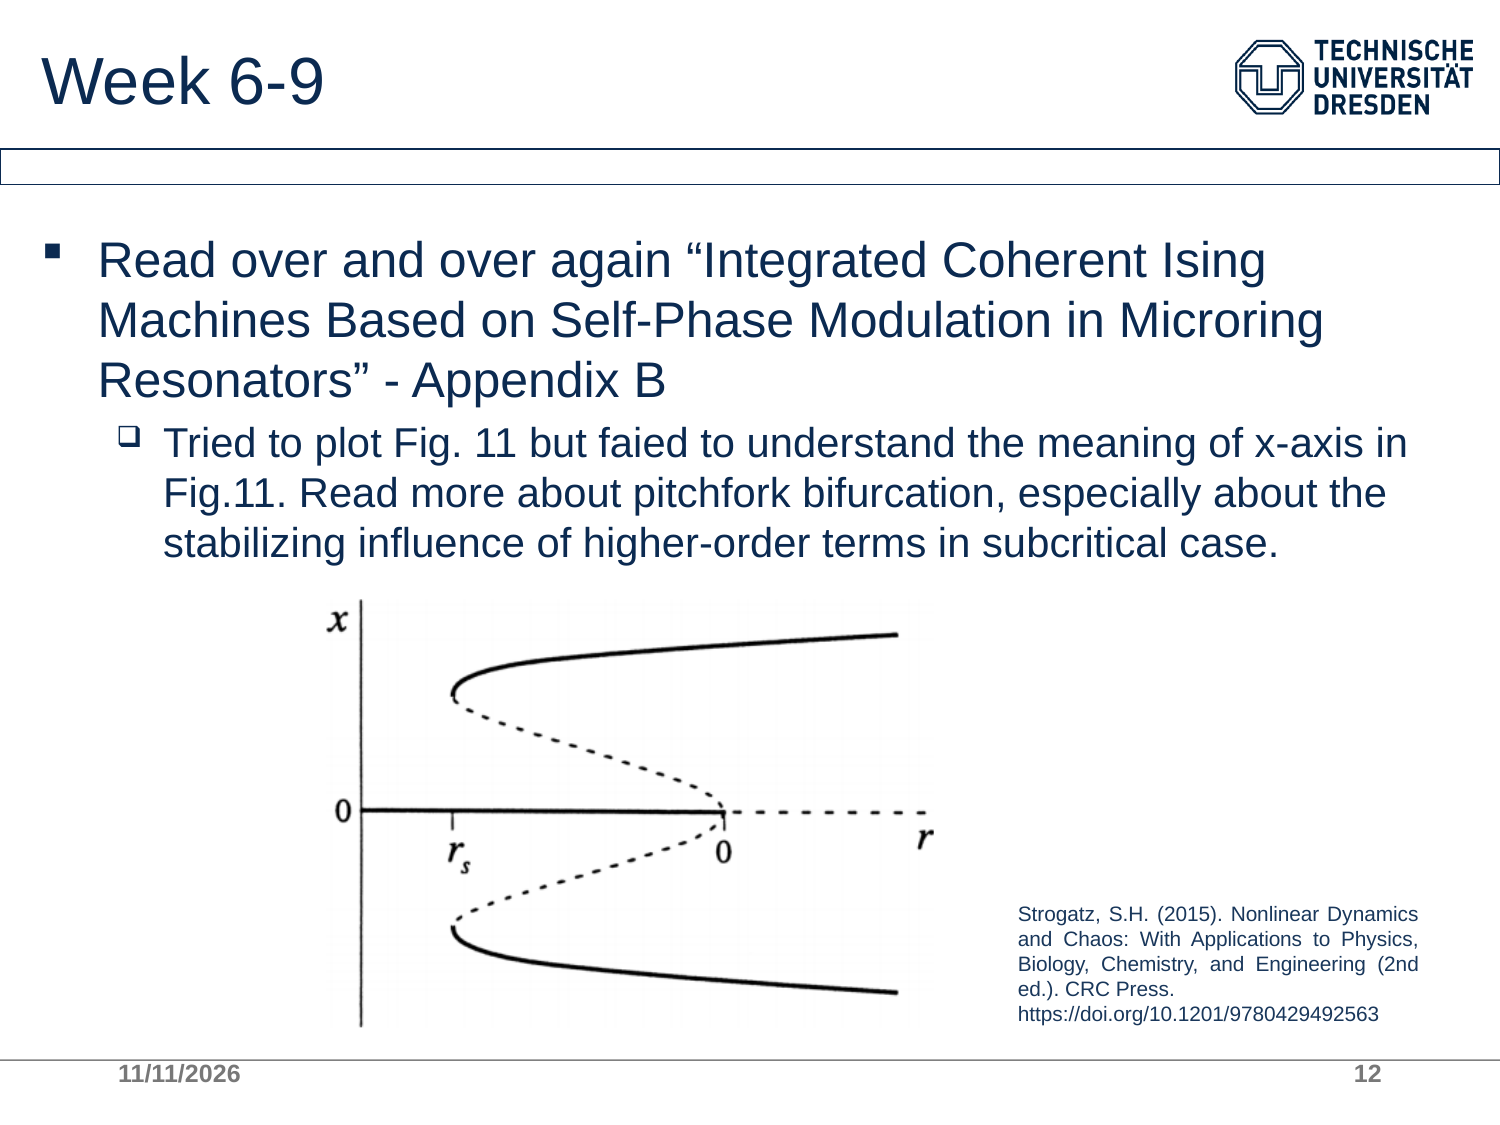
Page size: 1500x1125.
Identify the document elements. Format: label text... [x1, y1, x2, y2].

text_box Strogatz, S.H. (2015). Nonlinear Dynamics and Chaos: With Applications to Physics, Biology, Chemistry, and Engineering (2nd ed.). CRC Press. https://doi.org/10.1201/9780429492563 [1003, 893, 1434, 1034]
footer [496, 1042, 1004, 1103]
list Read over and over again “Integrated Coherent Ising Machines Based on Self-Phase Modulation in Microring Resonators” - Appendix B Tried to plot Fig. 11 but faied to understand the meaning of x-axis in Fig.11. Read more about pitchfork bifurcation, especially about the stabilizing influence of higher-order terms in subcritical case. [41, 220, 1459, 1035]
picture [242, 581, 982, 1043]
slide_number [103, 1042, 441, 1103]
title Week 6-9 [41, 24, 1152, 131]
picture [1234, 39, 1473, 115]
slide_number 12 [1059, 1042, 1397, 1103]
